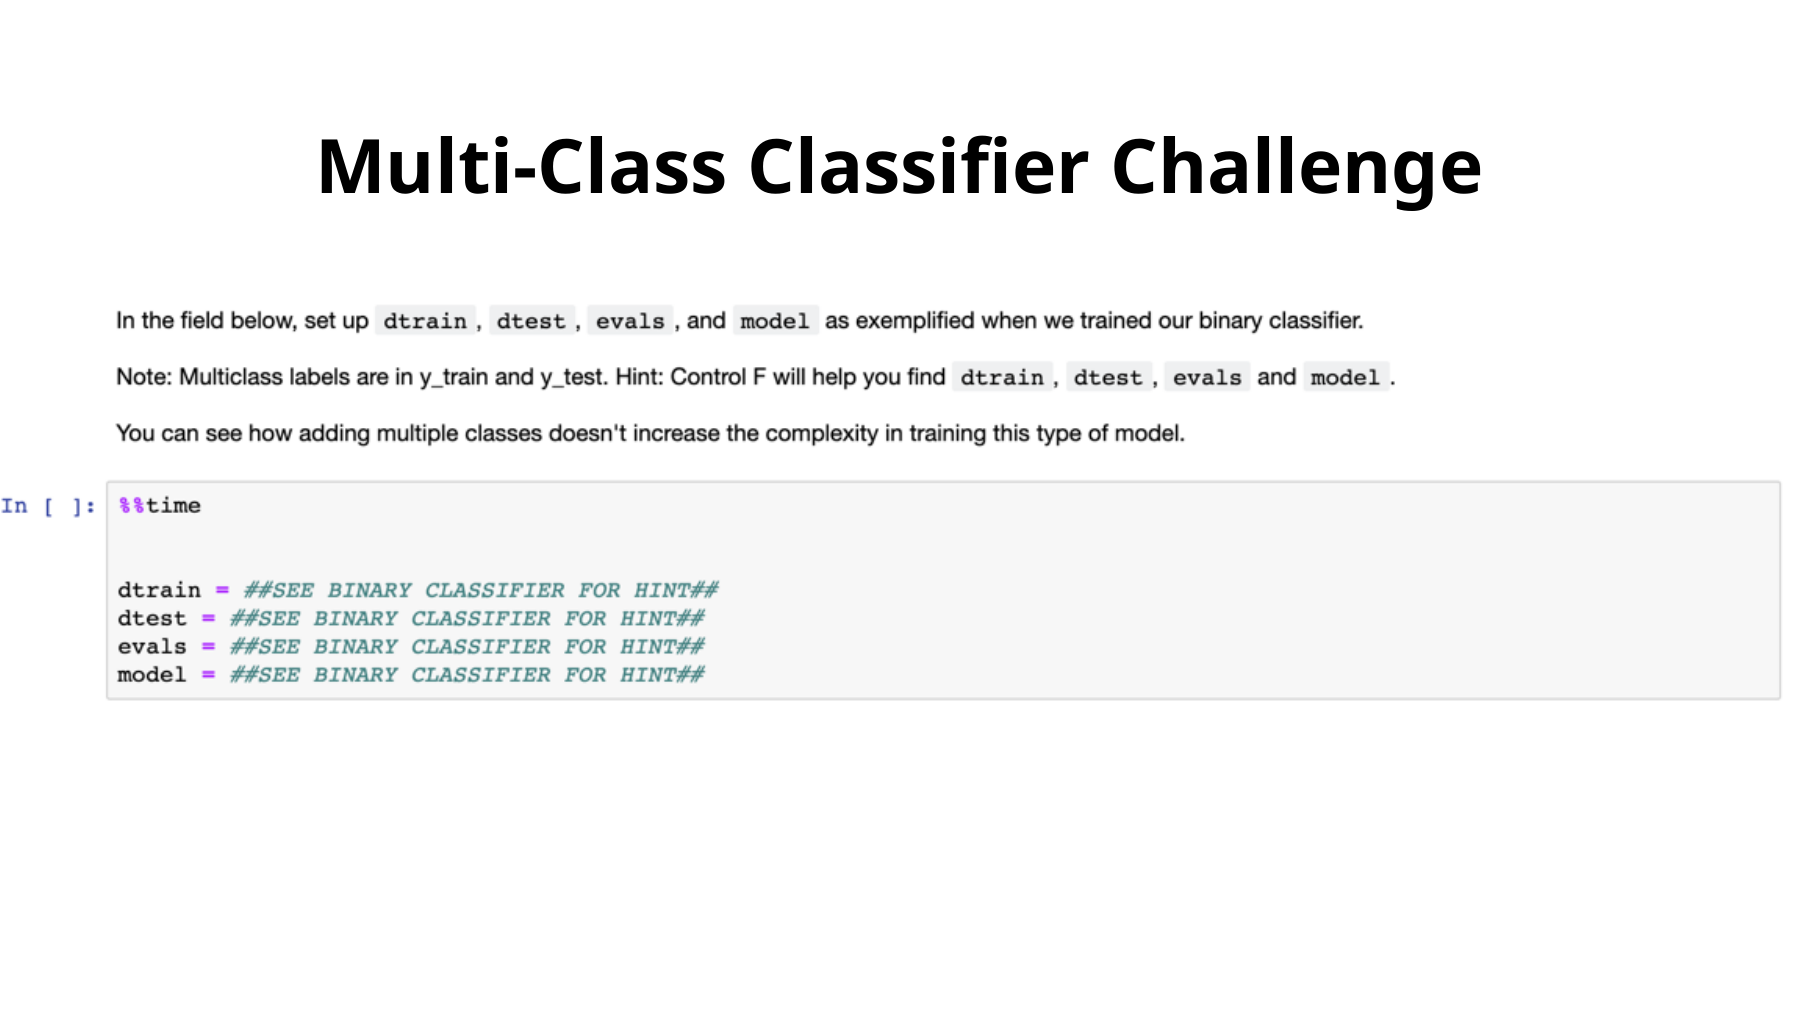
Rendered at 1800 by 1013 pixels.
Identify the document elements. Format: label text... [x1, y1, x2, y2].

picture [0, 280, 1800, 733]
title Multi-Class Classifier Challenge [81, 120, 1719, 218]
